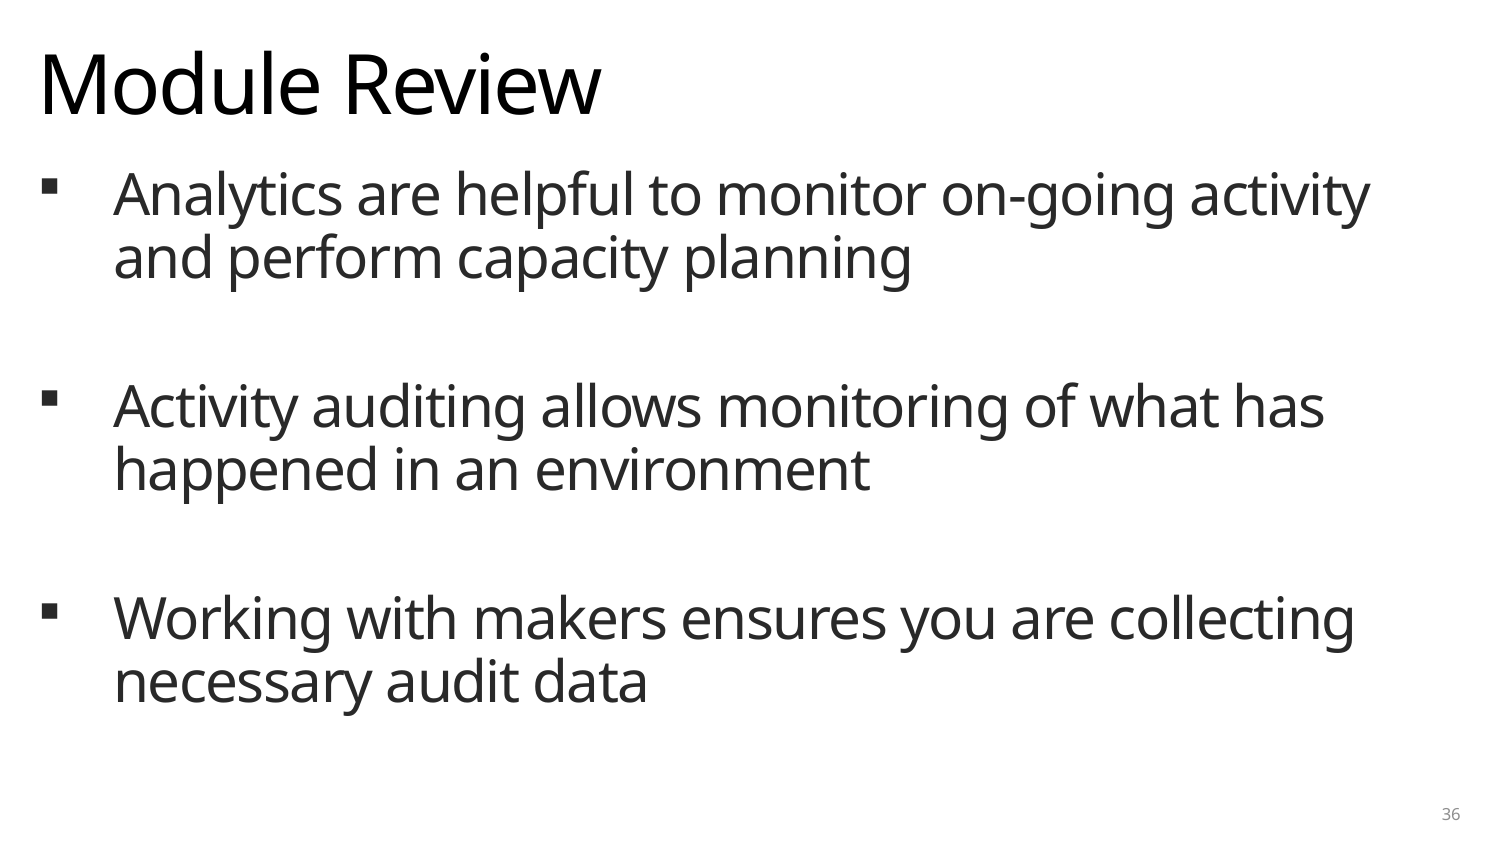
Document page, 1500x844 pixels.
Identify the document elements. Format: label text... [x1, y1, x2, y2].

title Module Review [37, 28, 1463, 149]
slide_number 36 [1110, 798, 1461, 827]
list Analytics are helpful to monitor on-going activity and perform capacity planning Activity auditing allows monitoring of what has happened in an environment Working with makers ensures you are collecting necessary audit data [37, 165, 1463, 731]
